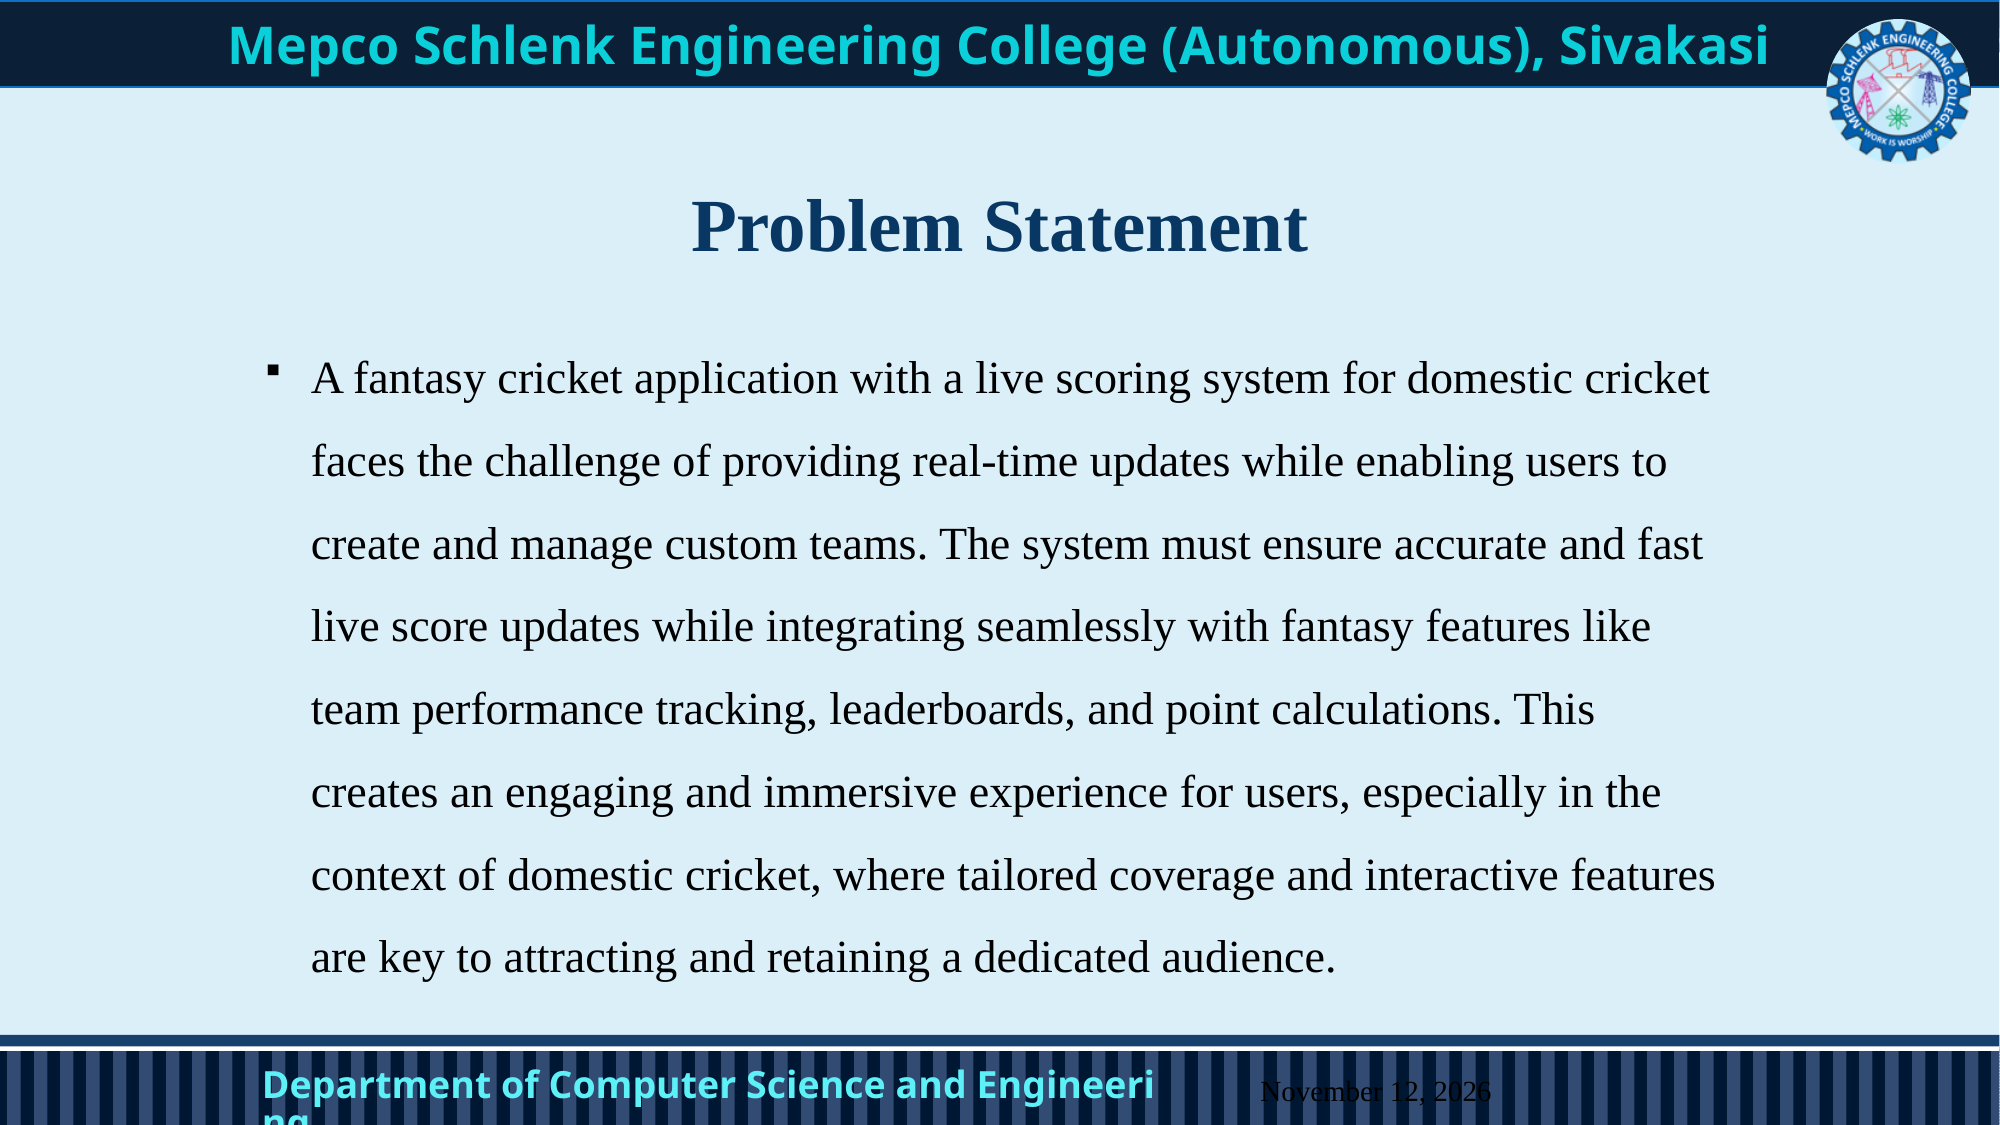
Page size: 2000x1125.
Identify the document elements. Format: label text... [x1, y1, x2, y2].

footer Department of Computer Science and Engineering [246, 1063, 1177, 1111]
slide_number [1595, 1070, 1749, 1109]
slide_number [1245, 1065, 1527, 1113]
title Problem Statement [249, 99, 1750, 275]
picture [1826, 21, 1971, 162]
list A fantasy cricket application with a live scoring system for domestic cricket faces the challenge of providing real-time updates while enabling users to create and manage custom teams. The system must ensure accurate and fast live score updates while integrating seamlessly with fantasy features like team performance tracking, leaderboards, and point calculations. This creates an engaging and immersive experience for users, especially in the context of domestic cricket, where tailored coverage and interactive features are key to attracting and retaining a dedicated audience. [249, 312, 1750, 1000]
